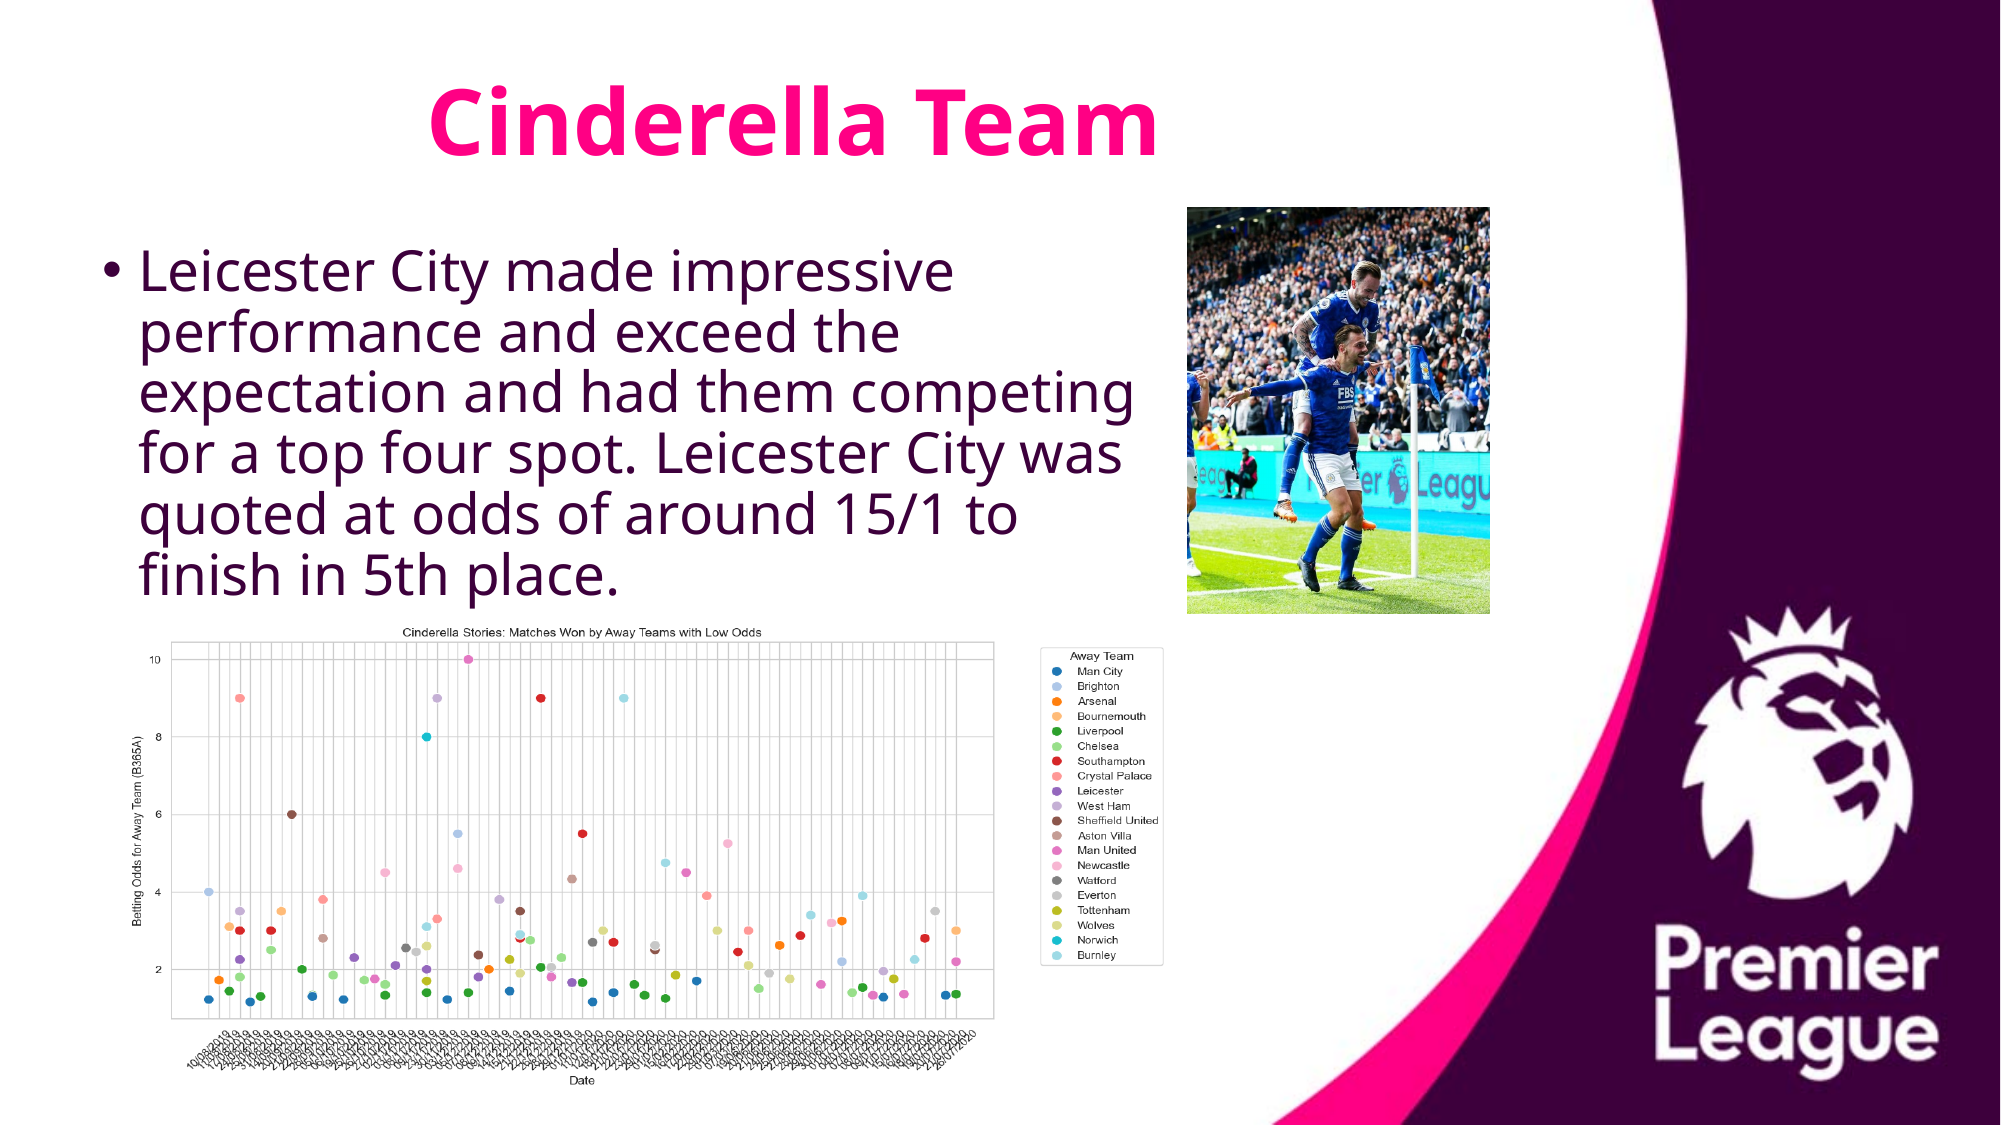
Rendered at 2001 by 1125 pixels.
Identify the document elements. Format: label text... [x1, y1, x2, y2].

picture [0, 0, 2001, 1125]
title Cinderella Team [87, 68, 1502, 183]
list Leicester City made impressive performance and exceed the expectation and had them competing for a top four spot. Leicester City was quoted at odds of around 15/1 to finish in 5th place. [87, 234, 1156, 677]
